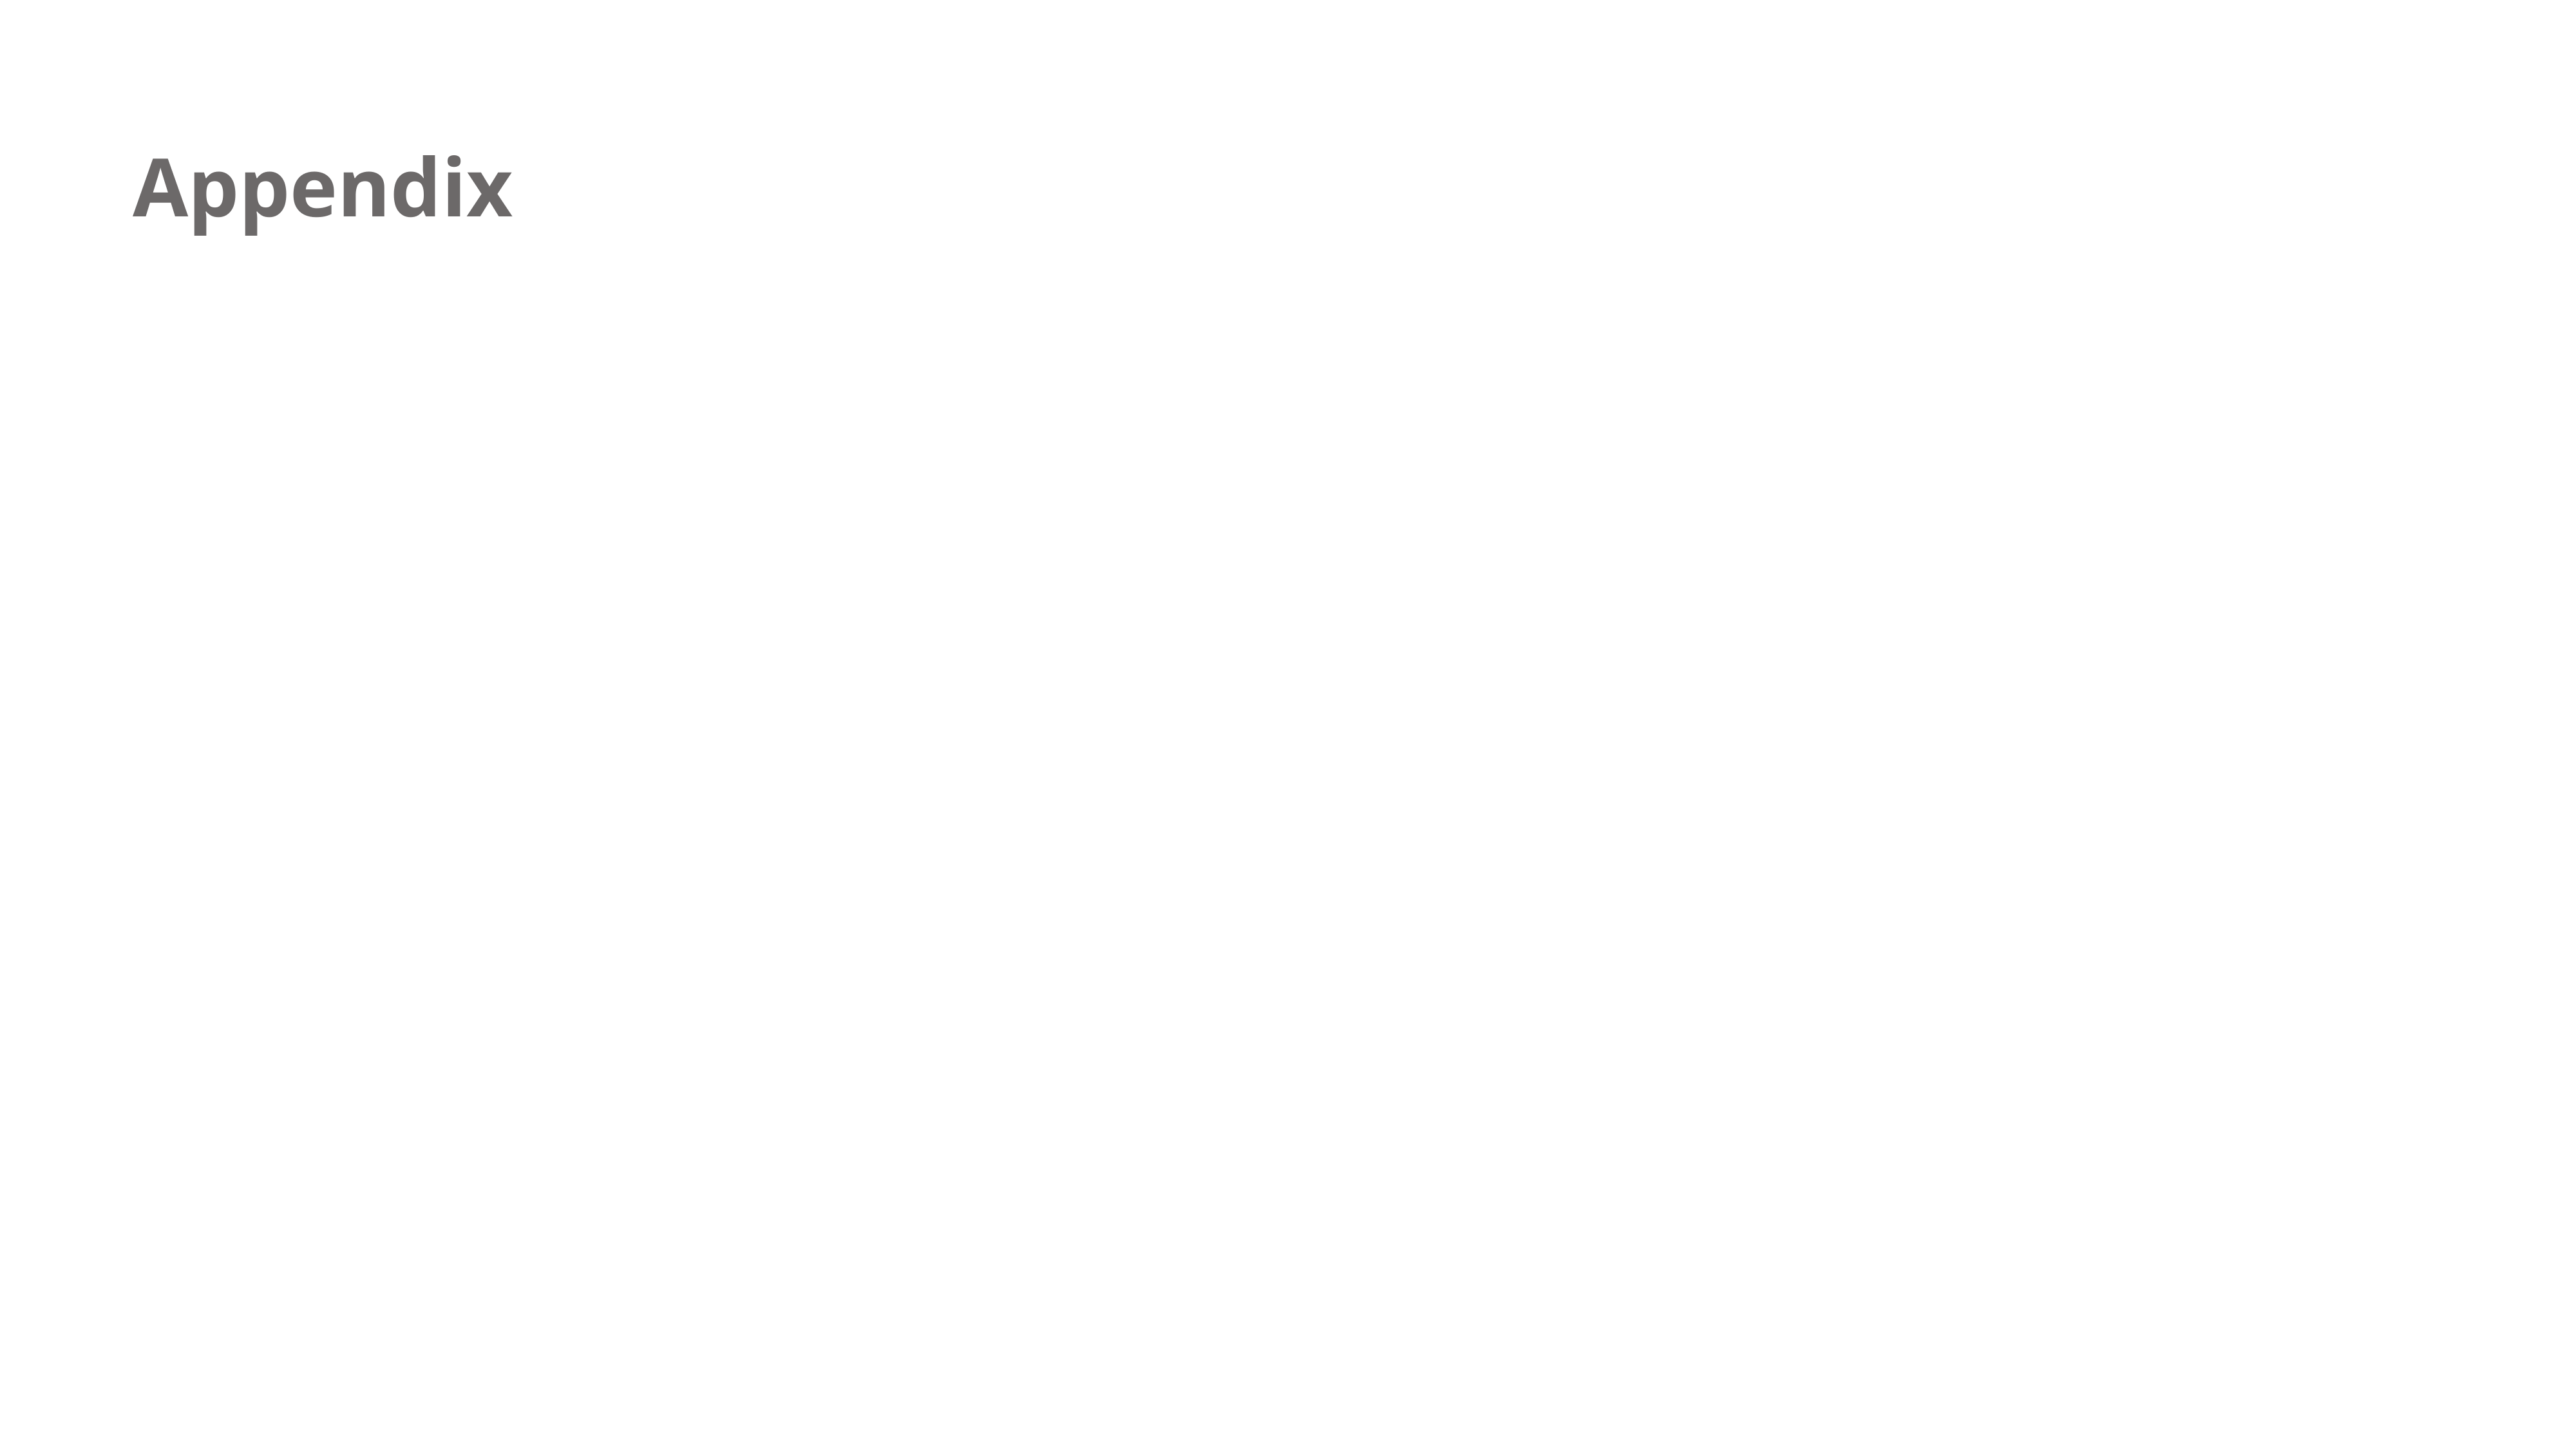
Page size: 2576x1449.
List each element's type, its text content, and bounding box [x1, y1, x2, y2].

text_box Appendix [123, 126, 710, 444]
